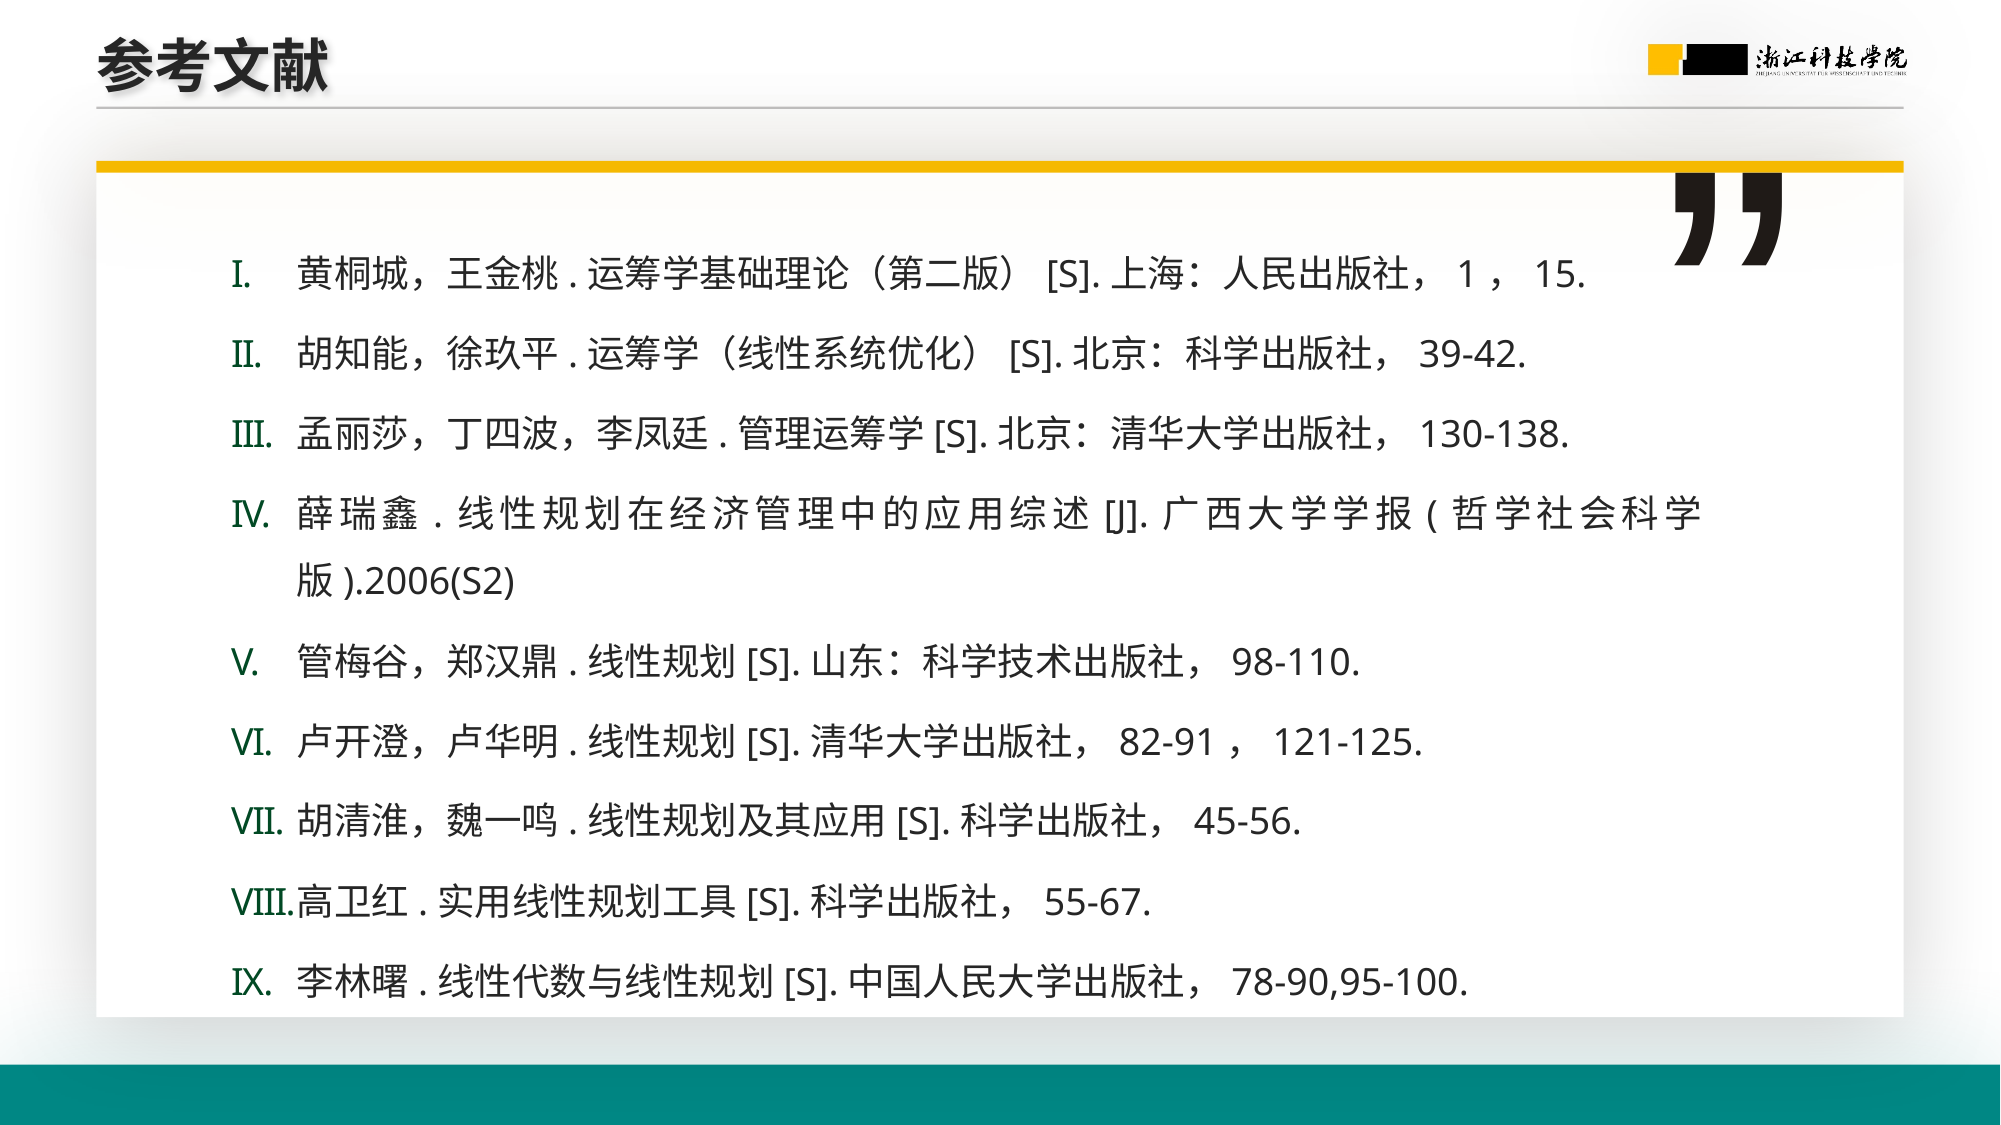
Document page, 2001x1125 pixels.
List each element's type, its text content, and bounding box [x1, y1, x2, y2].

picture [1644, 42, 1909, 81]
text_box 黄桐城，王金桃.运筹学基础理论（第二版）[S].上海：人民出版社，1，15. 胡知能，徐玖平.运筹学（线性系统优化）[S].北京：科学出版社，39-42. 孟丽莎，丁四波，李凤廷.管理运筹学[S].北京：清华大学出版社，130-138. 薛瑞鑫.线性规划在经济管理中的应用综述[J].广西大学学报(哲学社会科学版).2006(S2) 管梅谷，郑汉鼎.线性规划[S].山东：科学技术出版社，98-110. 卢开澄，卢华明.线性规划[S].清华大学出版社，82-91，121-125. 胡清淮，魏一鸣.线性规划及其应用[S].科学出版社，45-56. 高卫红.实用线性规划工具[S].科学出版社，55-67. 李林曙.线性代数与线性规划[S].中国人民大学出版社，78-90,95-100. [216, 220, 1717, 1010]
list 参考文献 [96, 29, 1484, 109]
